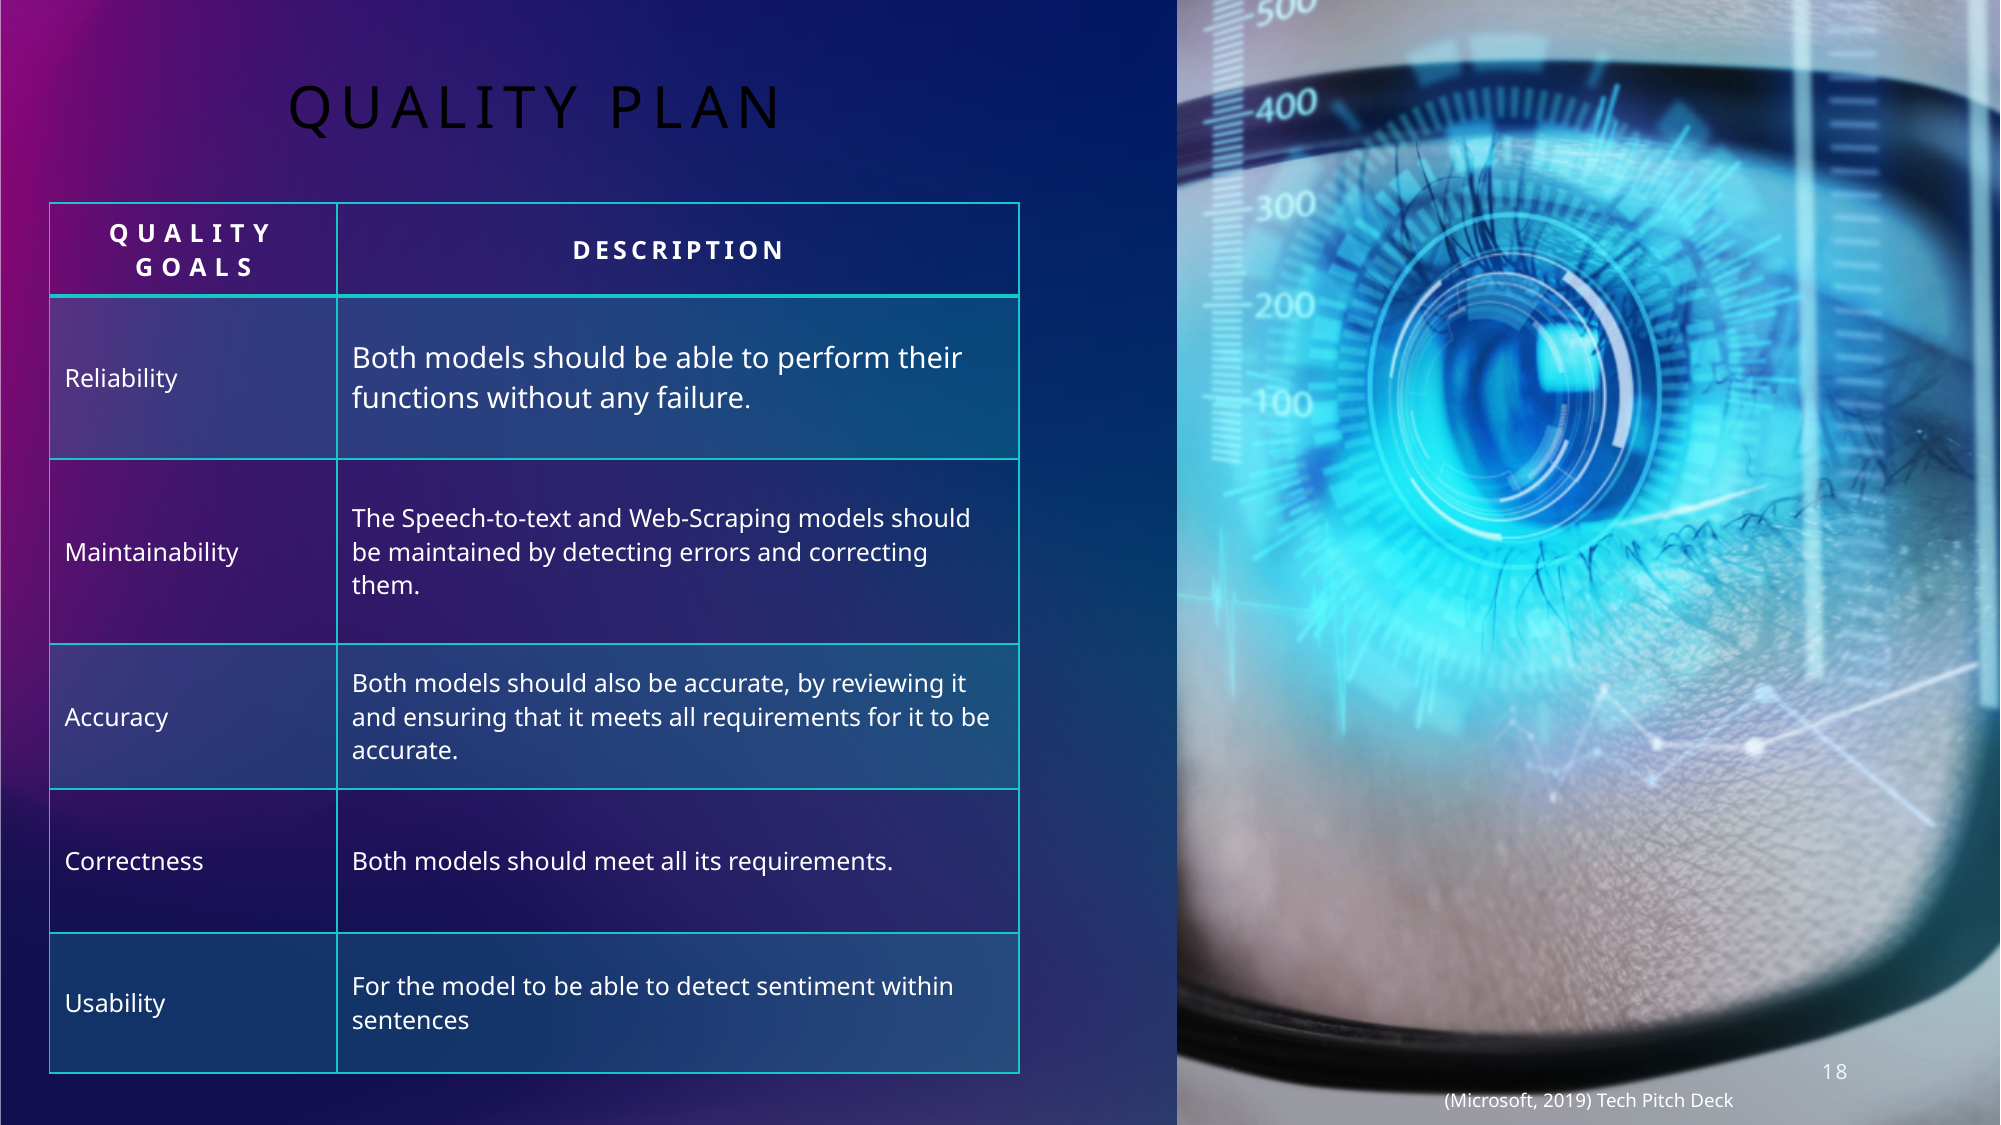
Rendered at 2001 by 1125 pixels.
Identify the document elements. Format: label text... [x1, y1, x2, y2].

picture [0, 0, 2000, 1125]
table_cell Accuracy [50, 645, 336, 788]
table_header description [338, 204, 1018, 294]
title Quality plan [49, 46, 1019, 178]
table_cell Both models should also be accurate, by reviewing it and ensuring that it meets all requirements for it to be accurate. [338, 645, 1018, 788]
table_header Quality goals [50, 204, 336, 294]
table_cell For the model to be able to detect sentiment within sentences [338, 934, 1018, 1072]
table_cell ​ ​Both models should meet all its requirements. [338, 790, 1018, 932]
table_cell Usability [50, 934, 336, 1072]
table_cell ​ Both models should be able to perform their functions without any failure. ​ [338, 298, 1018, 458]
table_cell Maintainability [50, 460, 336, 643]
table_cell ​ The Speech-to-text and Web-Scraping models should be maintained by detecting errors and correcting them. ​ [338, 460, 1018, 643]
table_cell Reliability [50, 298, 336, 458]
table_cell Correctness [50, 790, 336, 932]
